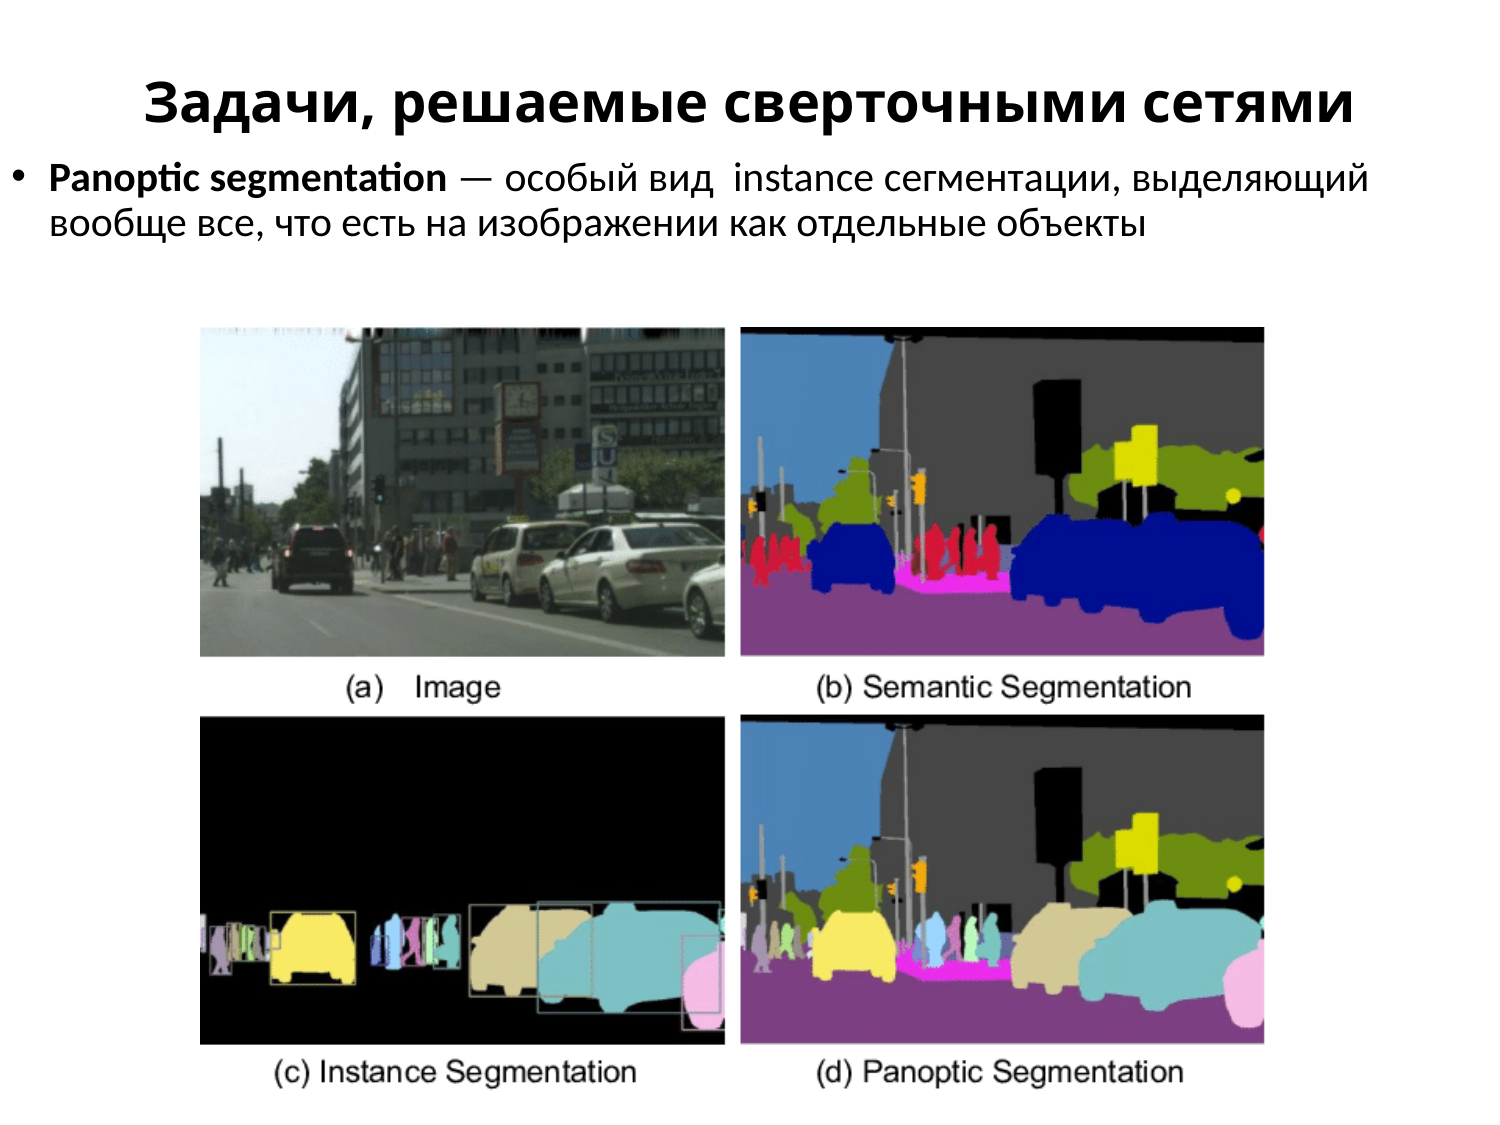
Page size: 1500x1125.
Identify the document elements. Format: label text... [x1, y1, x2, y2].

picture [199, 327, 1266, 1095]
title Задачи, решаемые сверточными сетями [103, 59, 1397, 147]
list Panoptic segmentation — особый вид instance сегментации, выделяющий вообще все, что есть на изображении как отдельные объекты [0, 147, 1441, 675]
